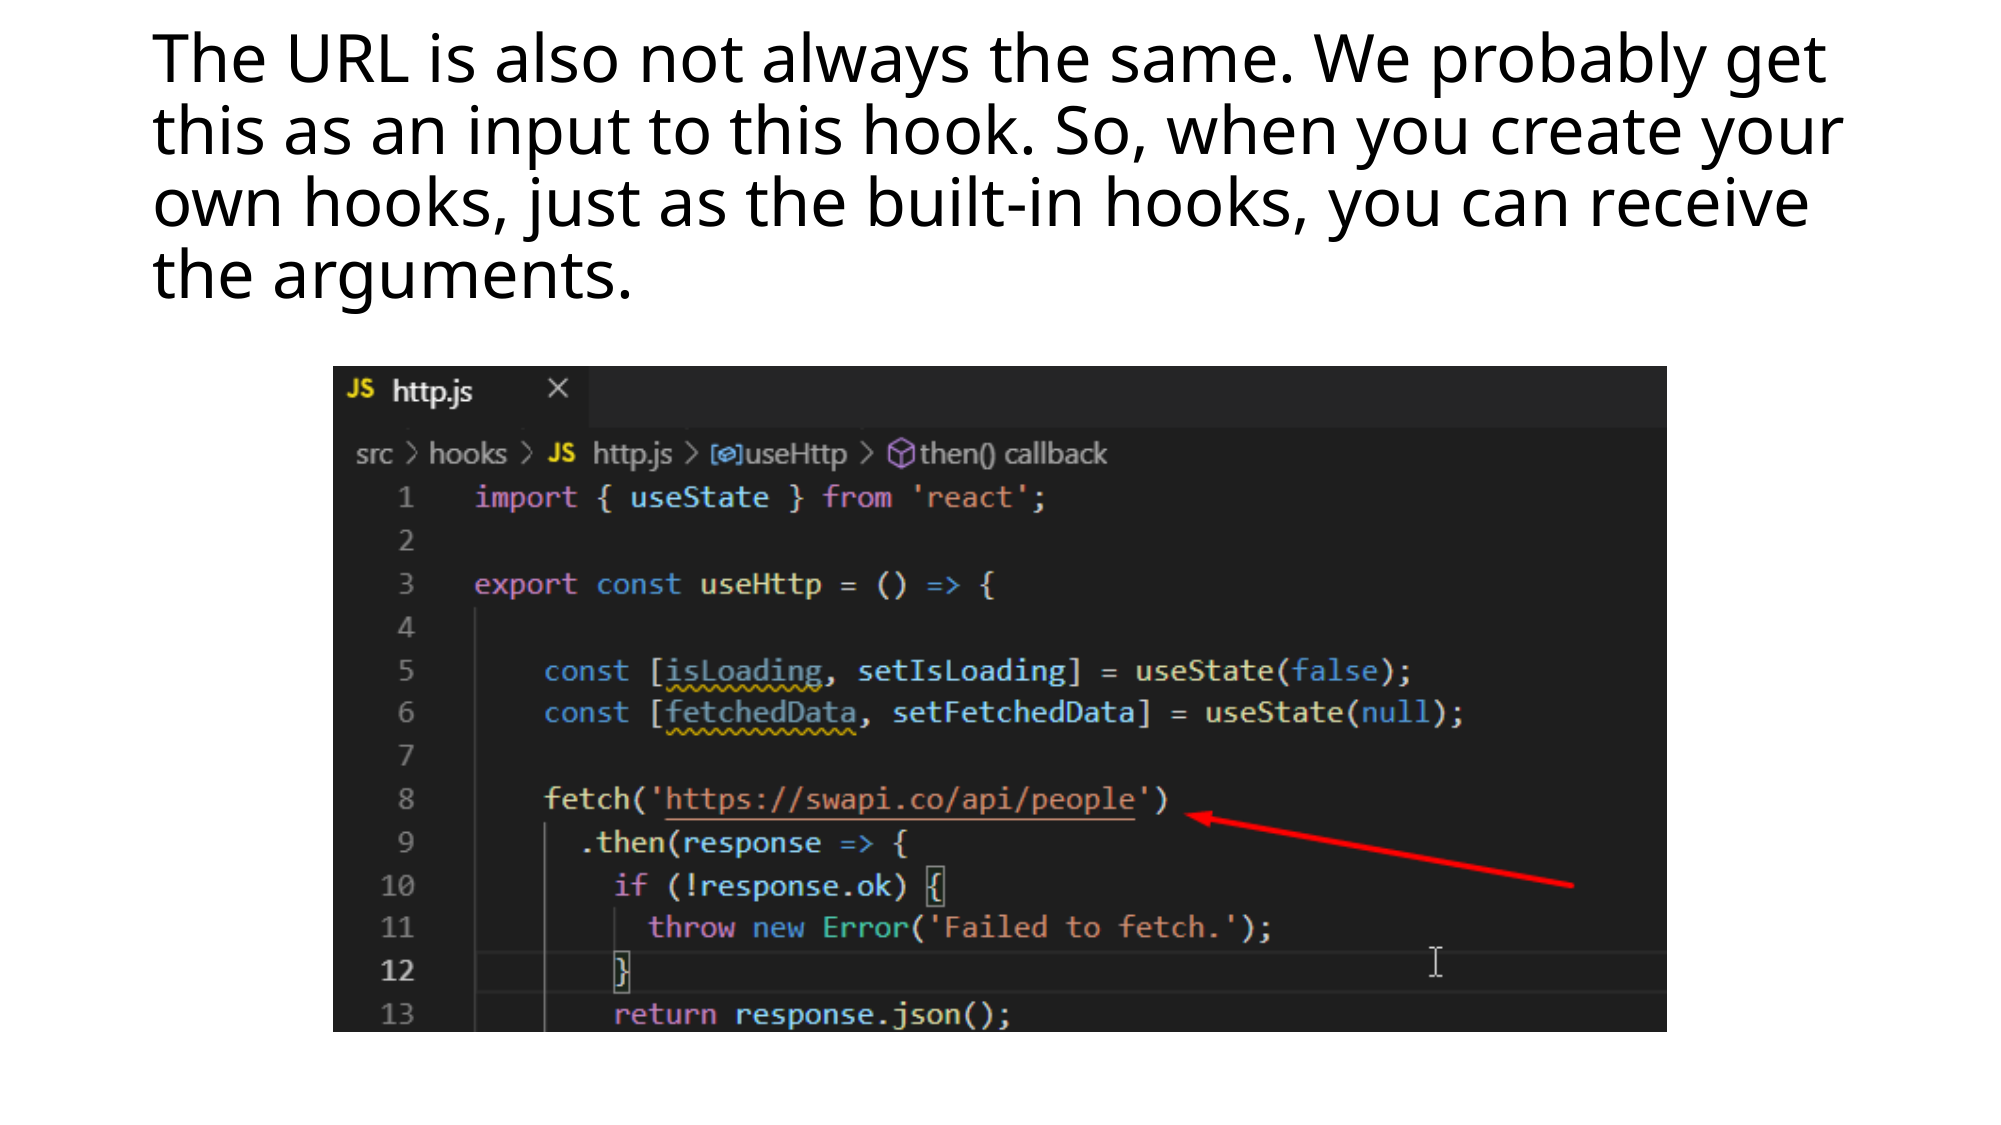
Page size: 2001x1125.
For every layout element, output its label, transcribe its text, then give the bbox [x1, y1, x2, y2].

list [333, 366, 1667, 1032]
title The URL is also not always the same. We probably get this as an input to this hook. So, when you create your own hooks, just as the built-in hooks, you can receive the arguments. [137, 59, 1863, 278]
